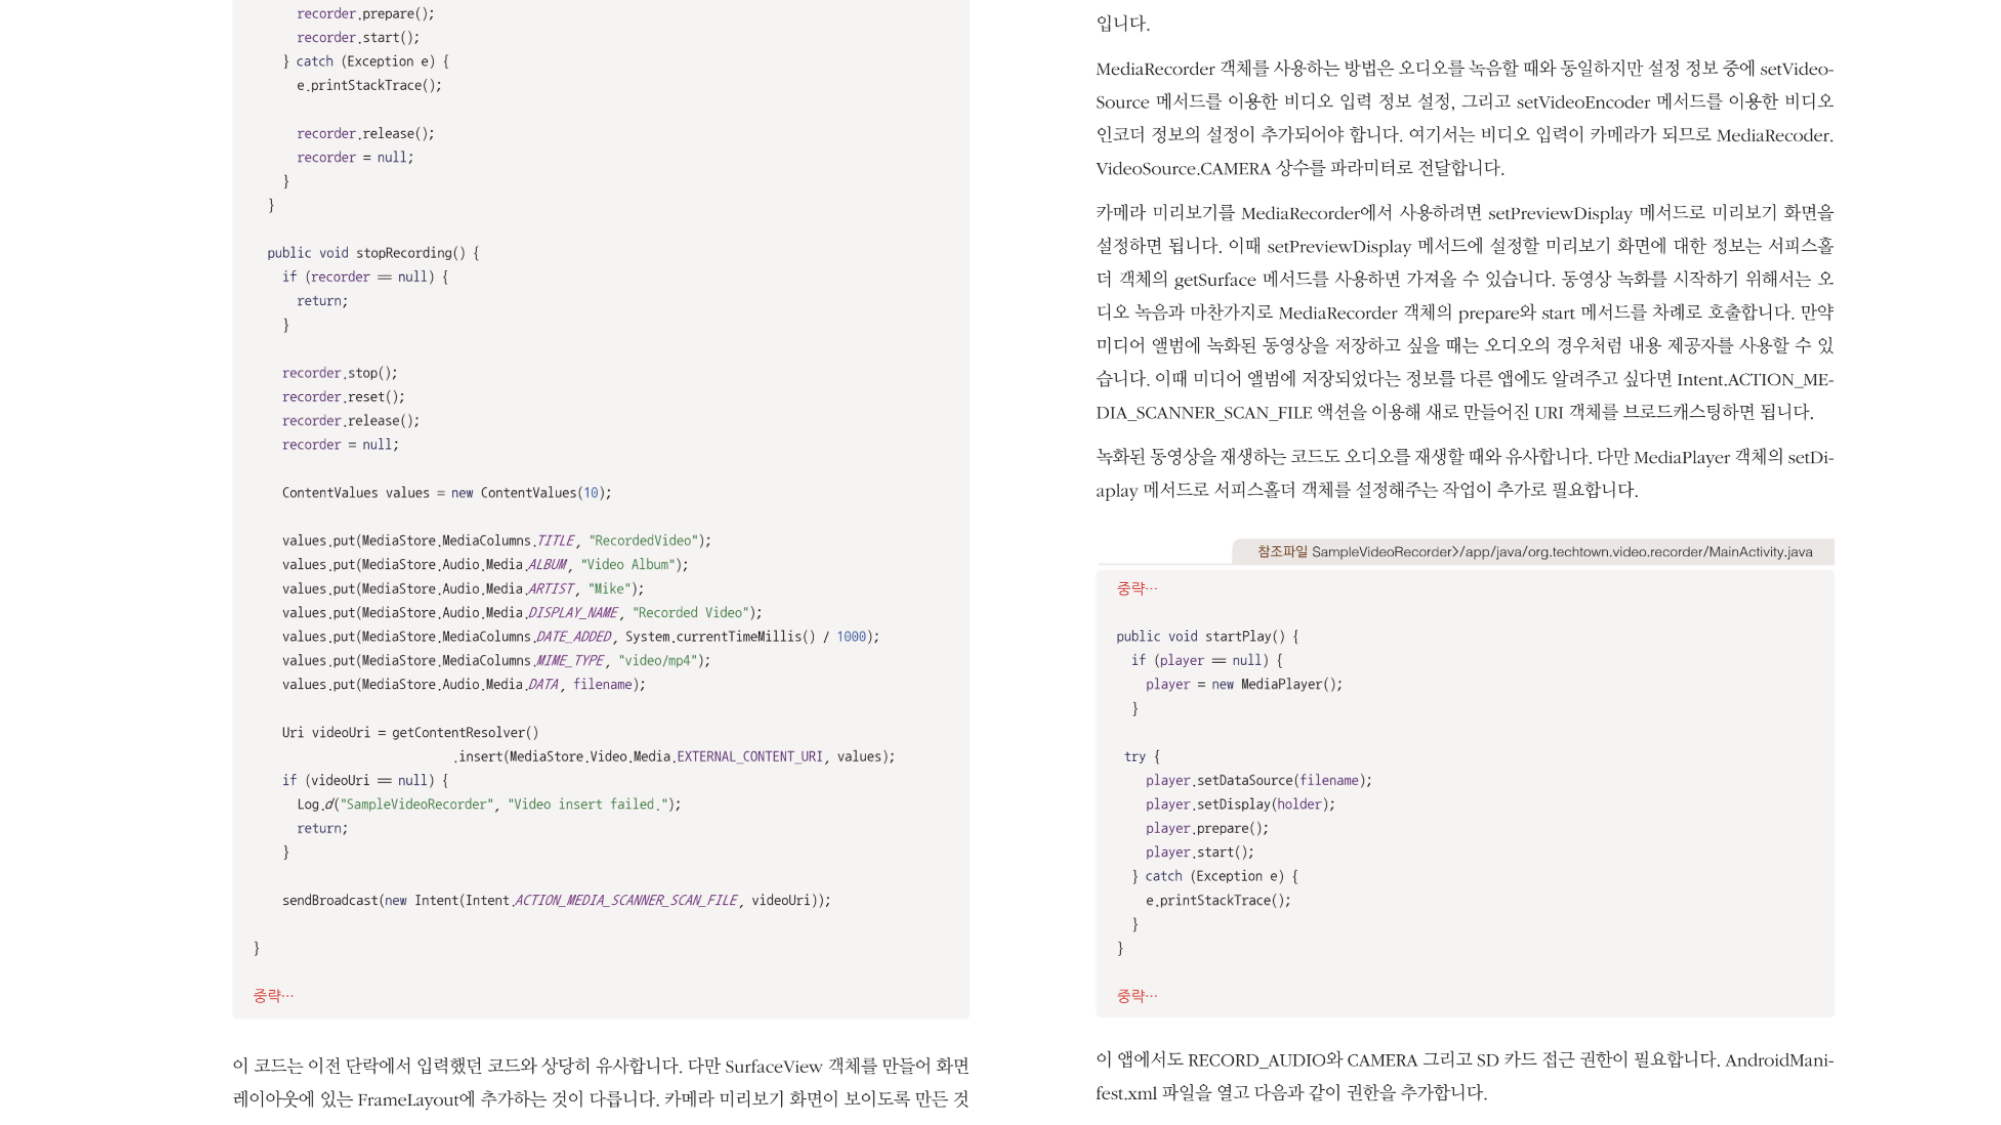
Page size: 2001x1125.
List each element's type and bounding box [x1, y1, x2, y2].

picture [1075, 0, 1852, 1125]
picture [226, 0, 992, 1125]
